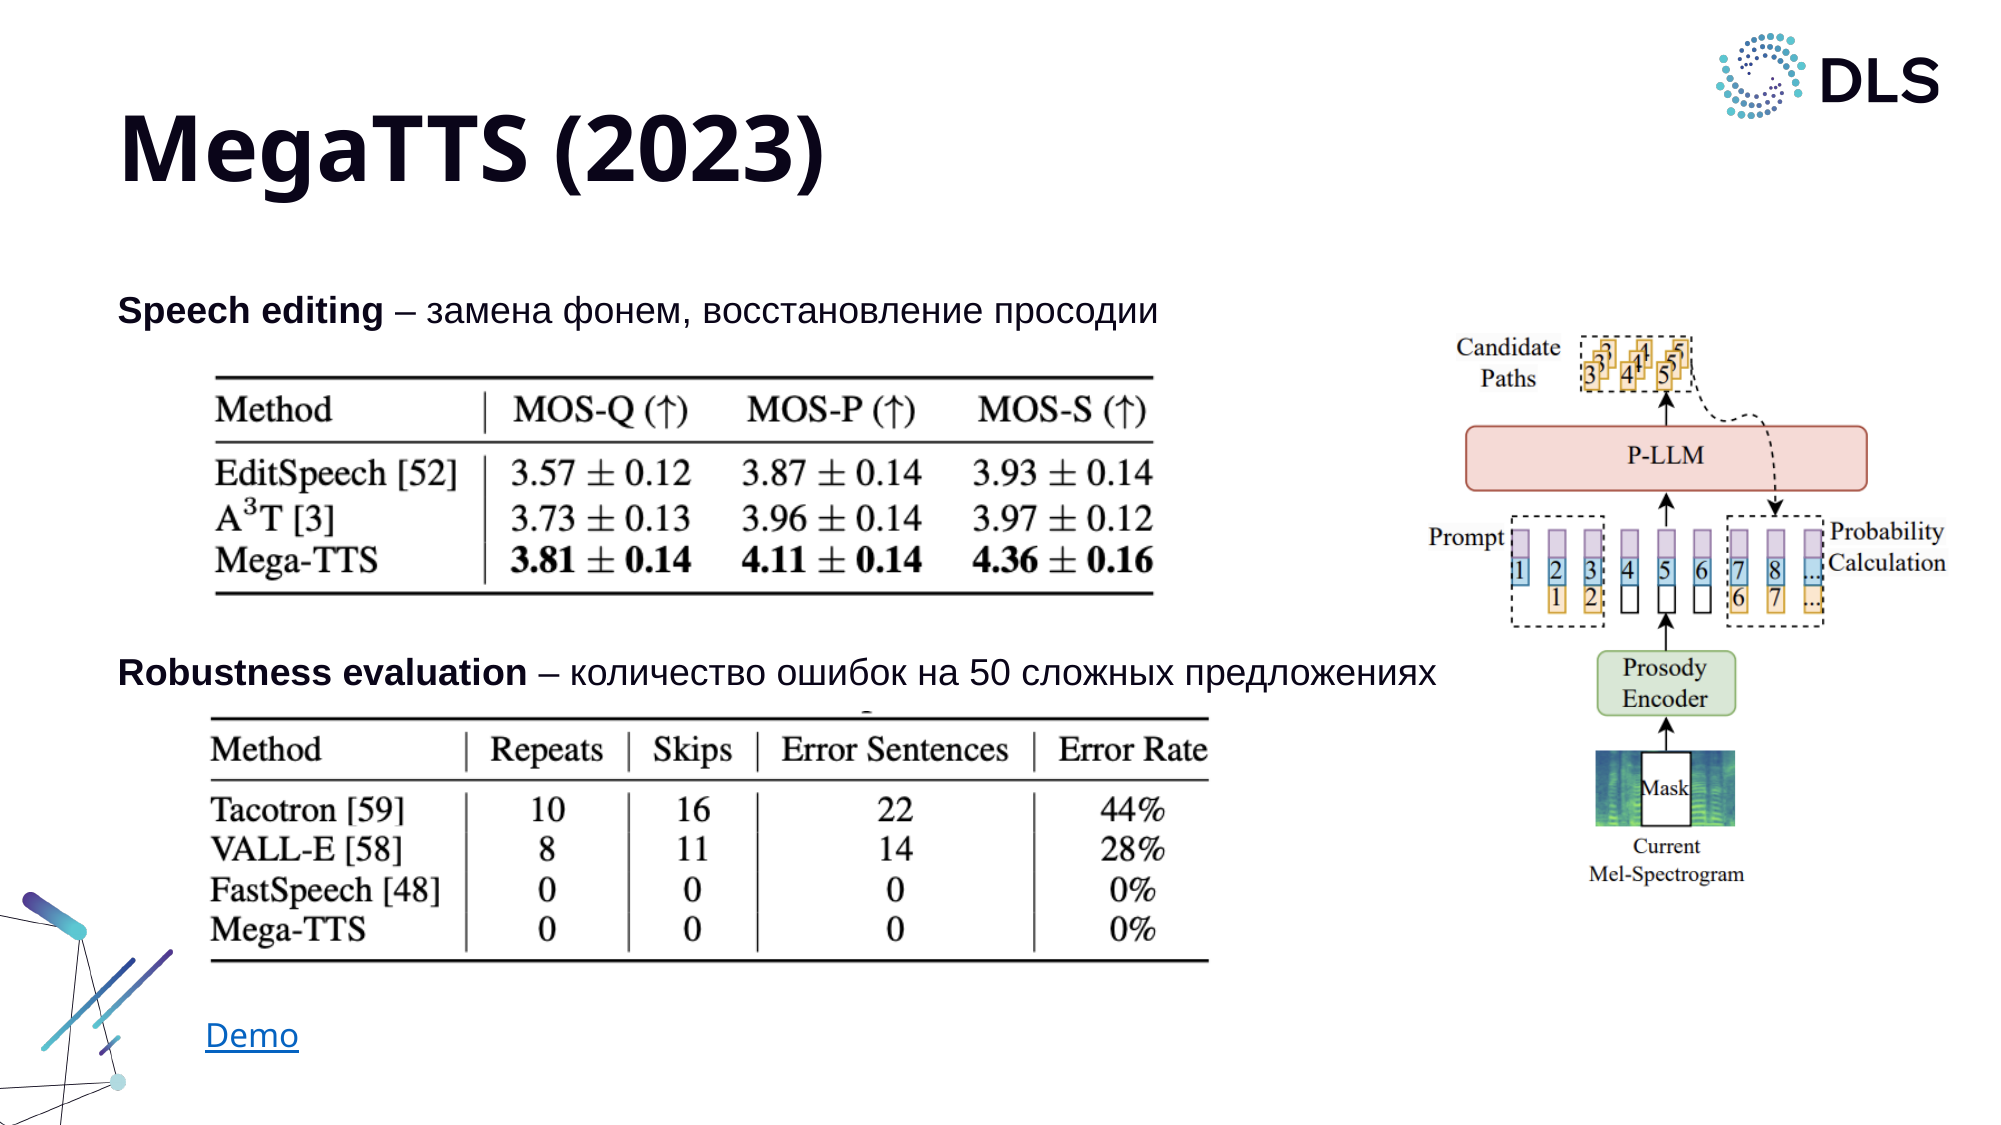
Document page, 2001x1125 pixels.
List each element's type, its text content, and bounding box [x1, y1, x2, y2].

picture [197, 711, 1222, 980]
list Speech editing – замена фонем, восстановление просодии Robustness evaluation – количество ошибок на 50 сложных предложениях [102, 271, 1886, 960]
picture [1716, 33, 1939, 119]
subtitle Demo [190, 1007, 350, 1074]
picture [1426, 332, 1955, 899]
title MegaTTS (2023) [102, 42, 1787, 261]
picture [198, 365, 1174, 600]
picture [0, 892, 173, 1125]
